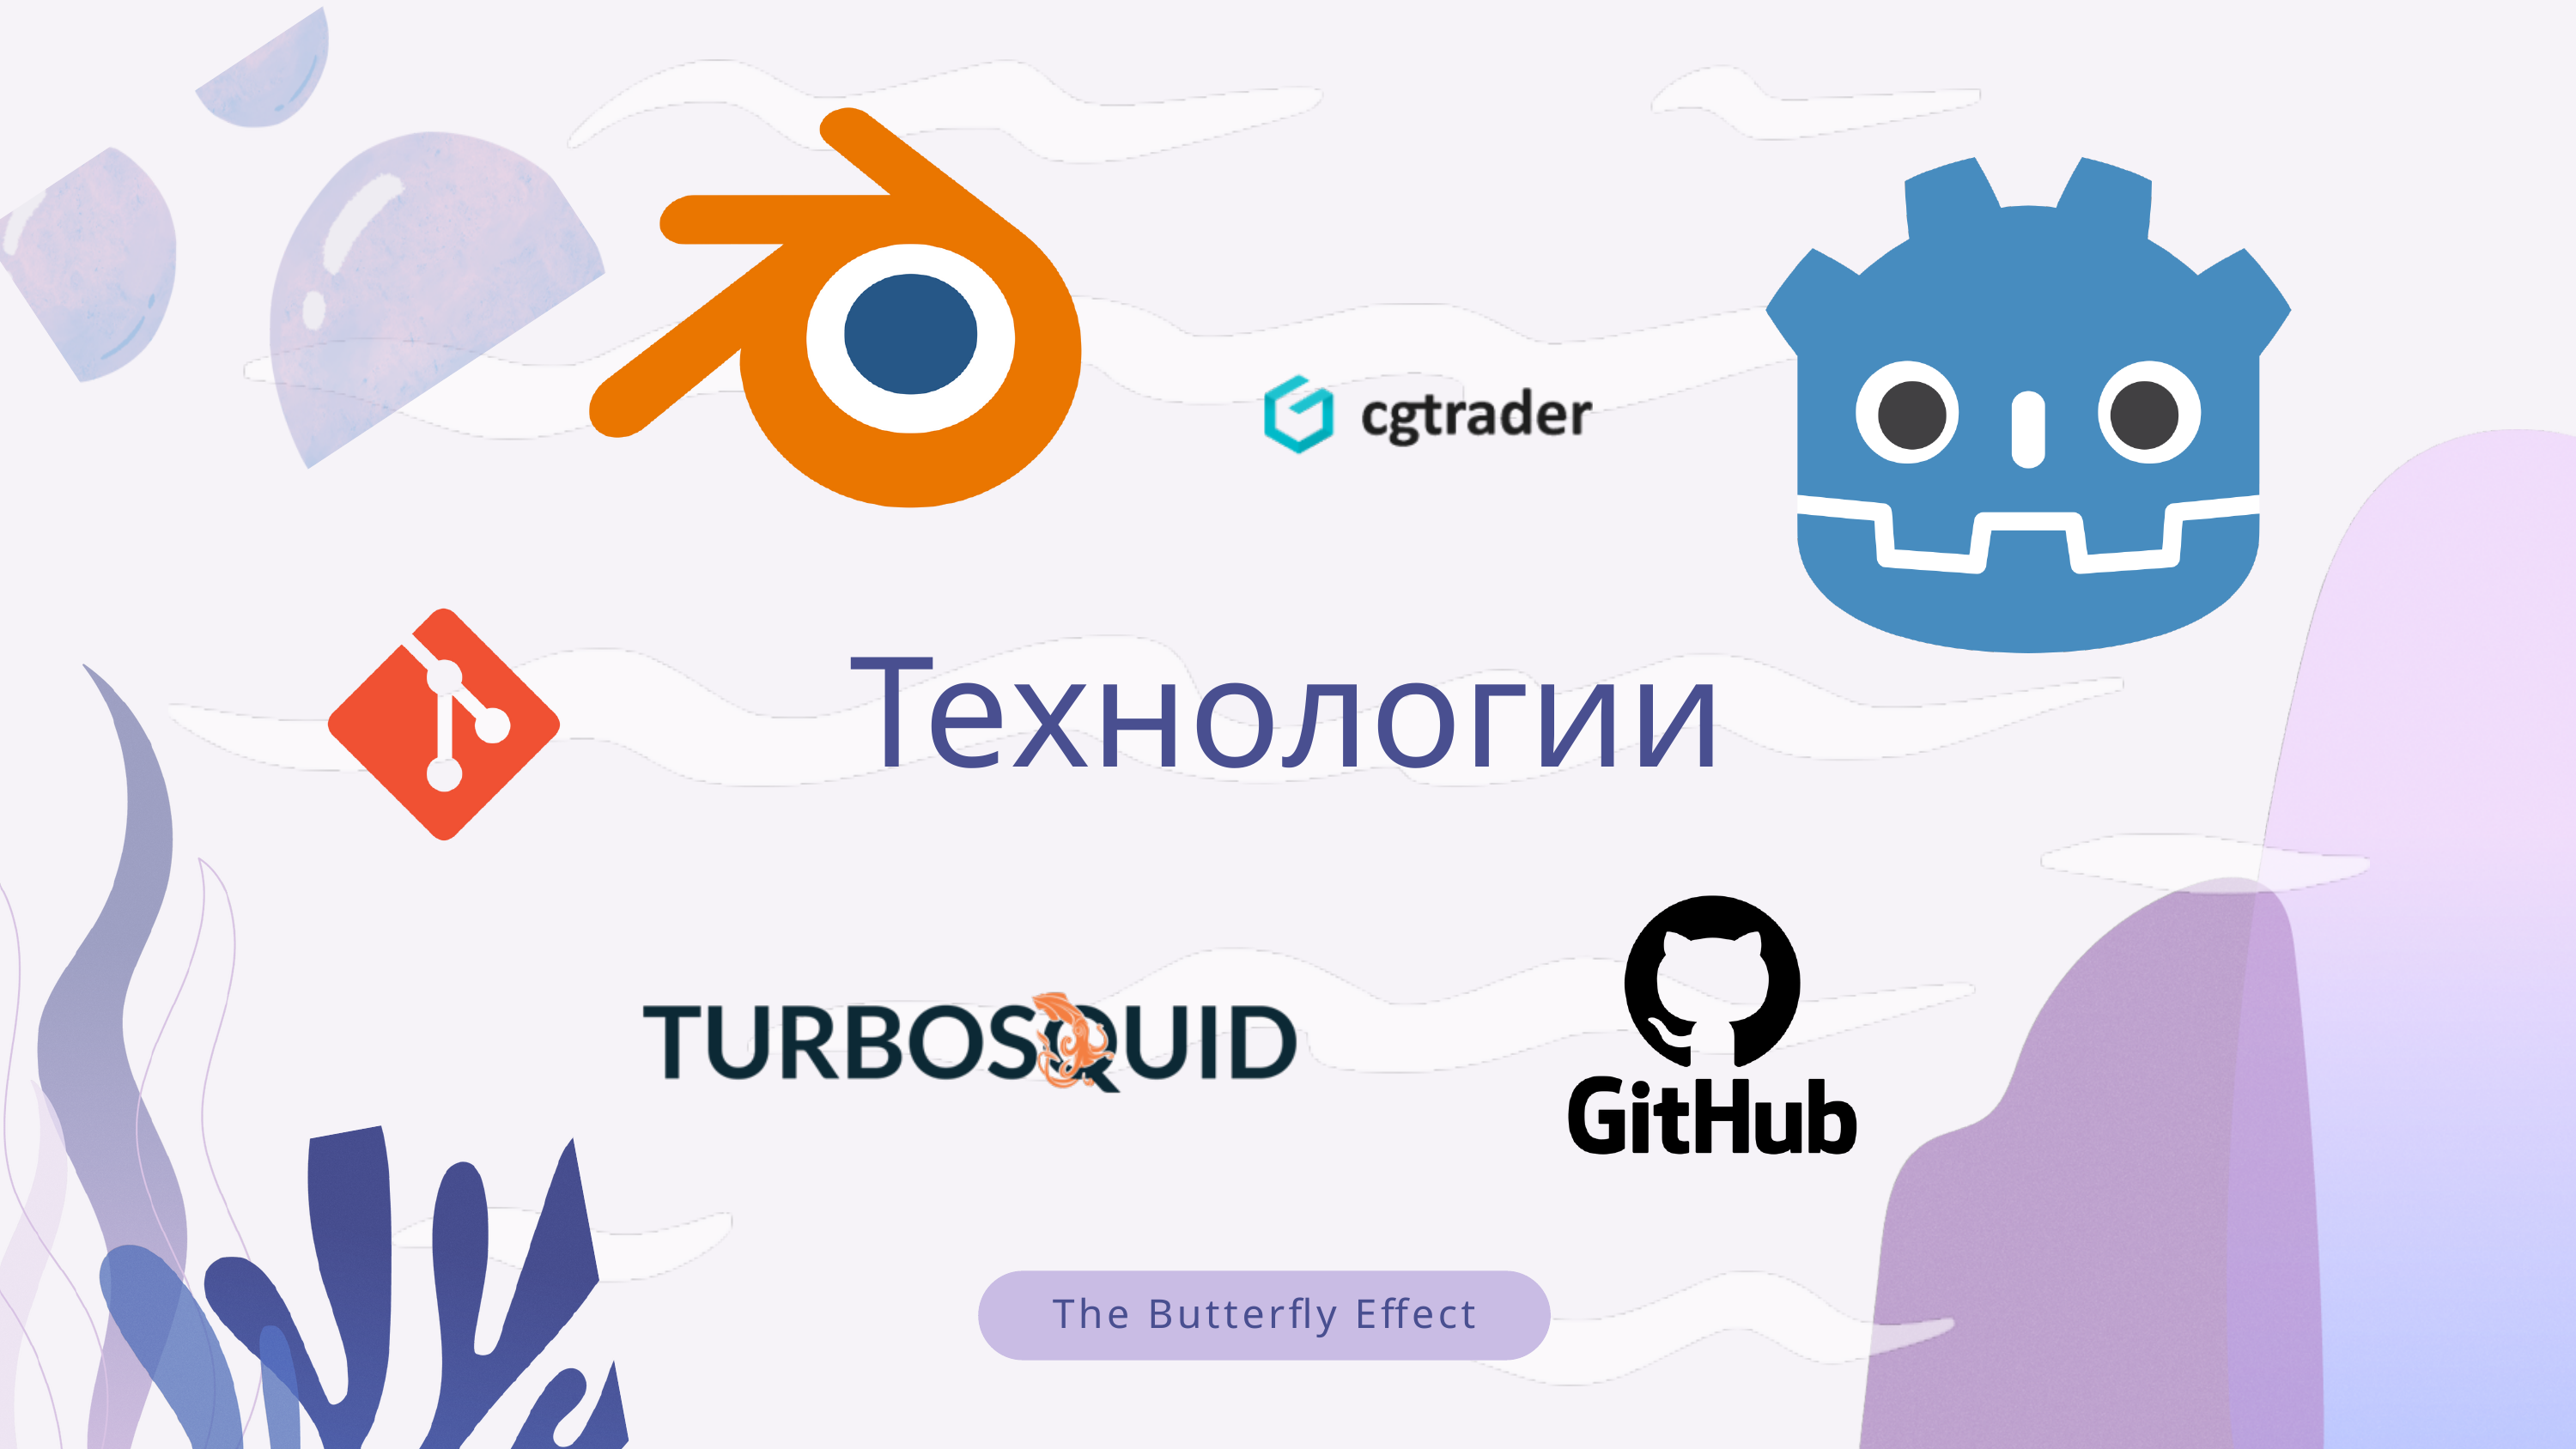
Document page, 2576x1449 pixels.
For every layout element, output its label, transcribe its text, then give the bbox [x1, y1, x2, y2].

text_box [64, 1091, 631, 1449]
text_box [168, 58, 2371, 1389]
text_box [1674, 429, 2576, 1449]
text_box [1738, 113, 2318, 694]
text_box [0, 664, 265, 1449]
text_box [632, 948, 1307, 1137]
text_box [321, 602, 566, 846]
text_box [0, 0, 583, 548]
text_box [1264, 250, 1593, 579]
text_box Технологии [747, 644, 1829, 798]
text_box [583, 104, 1087, 516]
text_box [1475, 891, 1949, 1158]
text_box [977, 1270, 1552, 1361]
